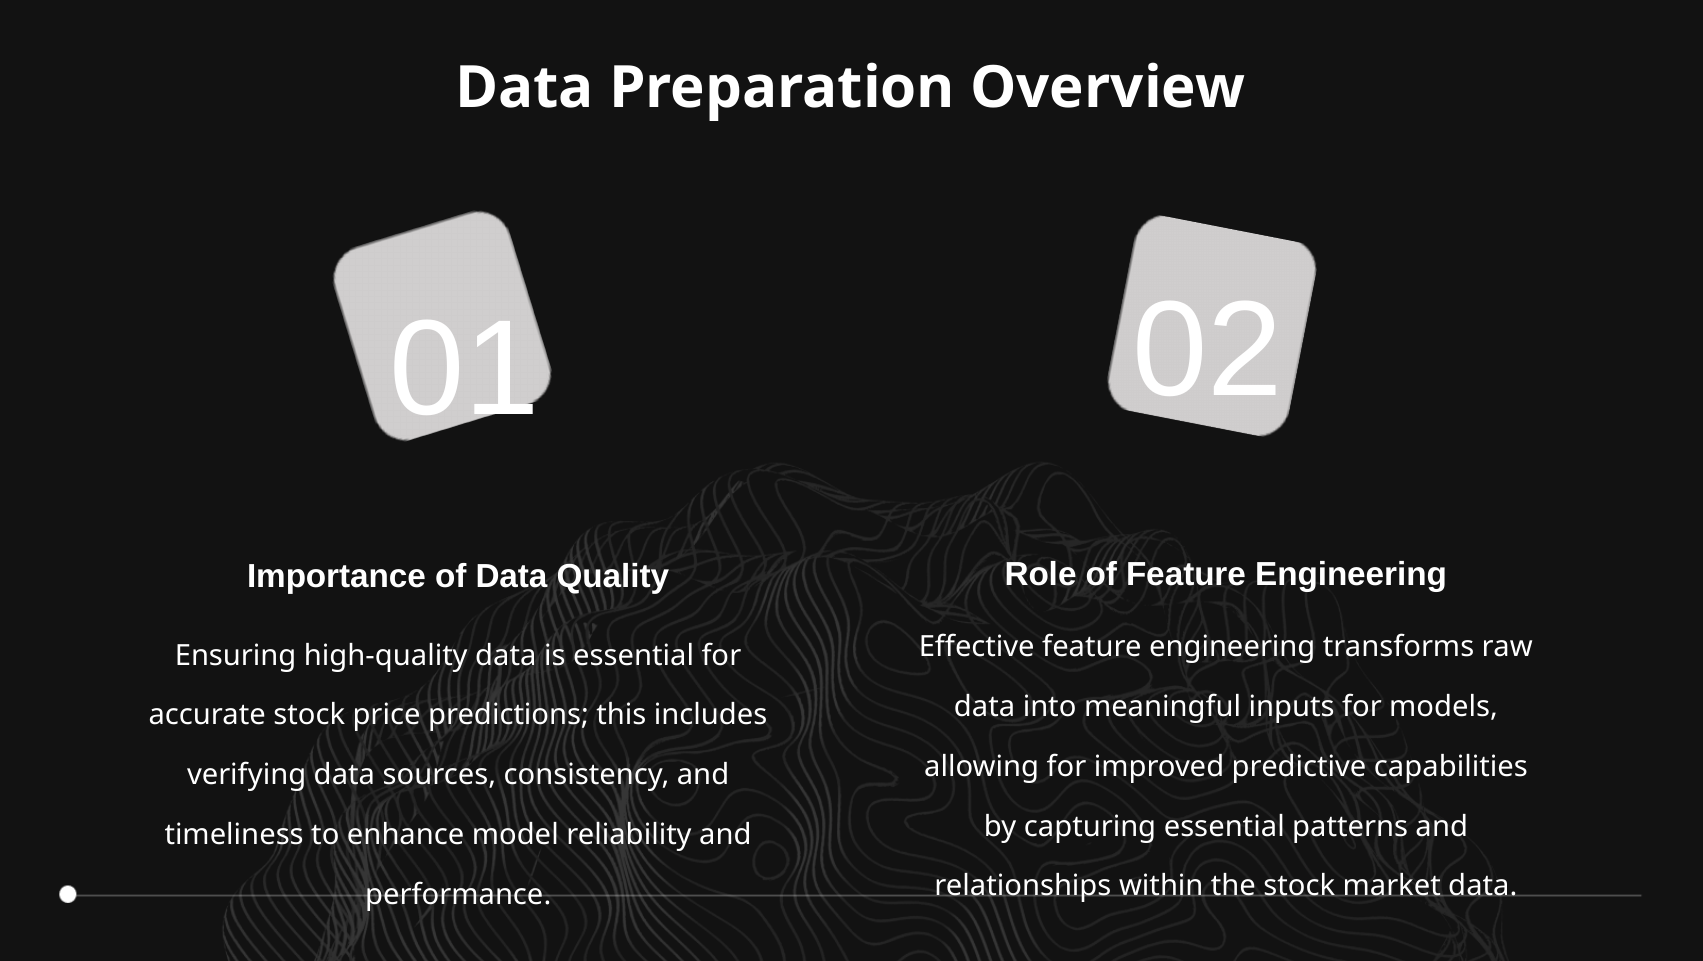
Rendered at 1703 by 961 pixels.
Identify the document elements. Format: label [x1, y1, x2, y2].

text_box [128, 635, 788, 886]
text_box [128, 545, 788, 597]
text_box [378, 257, 551, 426]
text_box [903, 543, 1549, 595]
text_box [80, 43, 1619, 115]
text_box [903, 612, 1549, 892]
text_box [1116, 239, 1299, 407]
picture [0, 0, 1703, 961]
